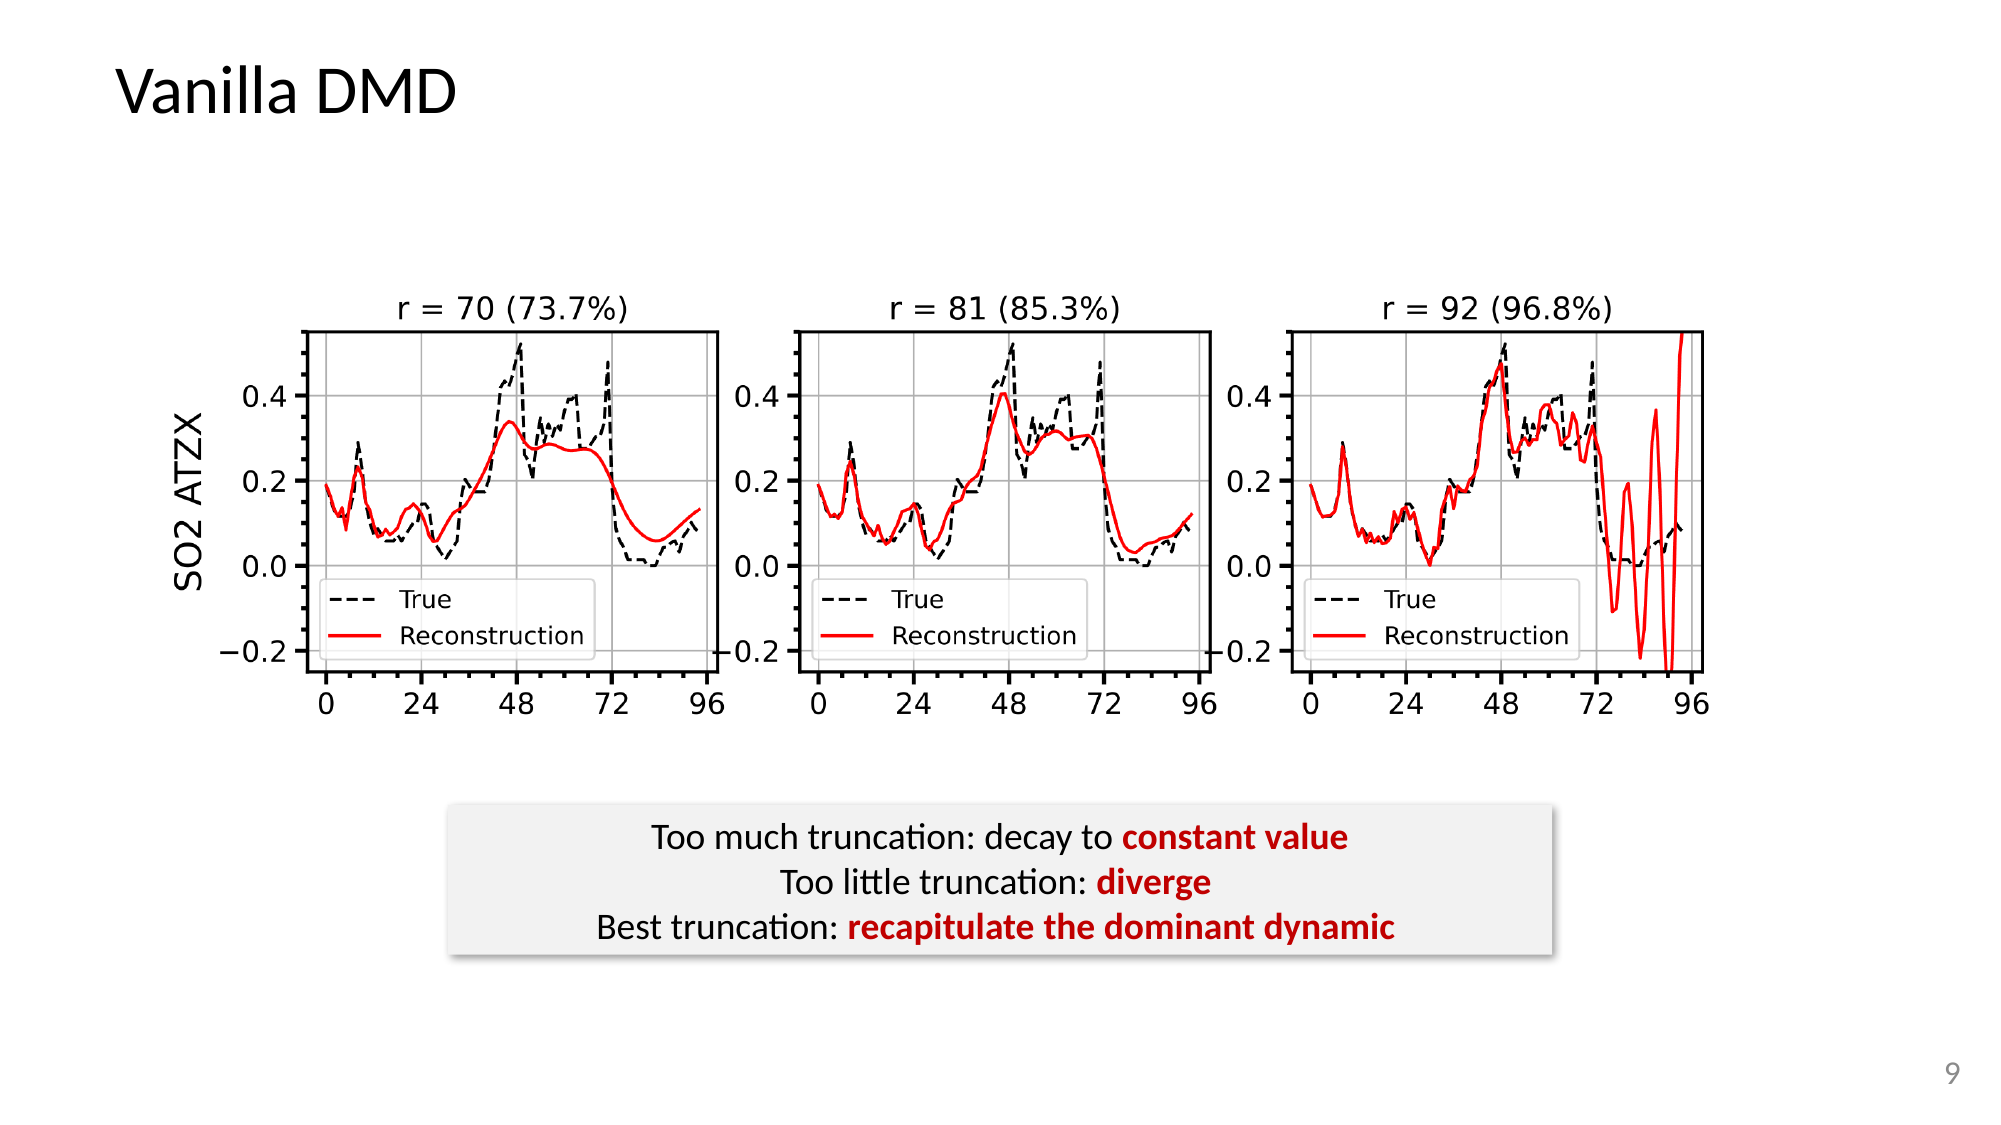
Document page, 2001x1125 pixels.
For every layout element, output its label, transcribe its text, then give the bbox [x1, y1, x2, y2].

title Vanilla DMD [100, 46, 1696, 137]
slide_number 9 [1901, 1041, 1976, 1102]
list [158, 280, 1725, 735]
text_box Too much truncation: decay to constant value Too little truncation: diverge Best truncation: recapitulate the dominant dynamic [447, 804, 1553, 955]
